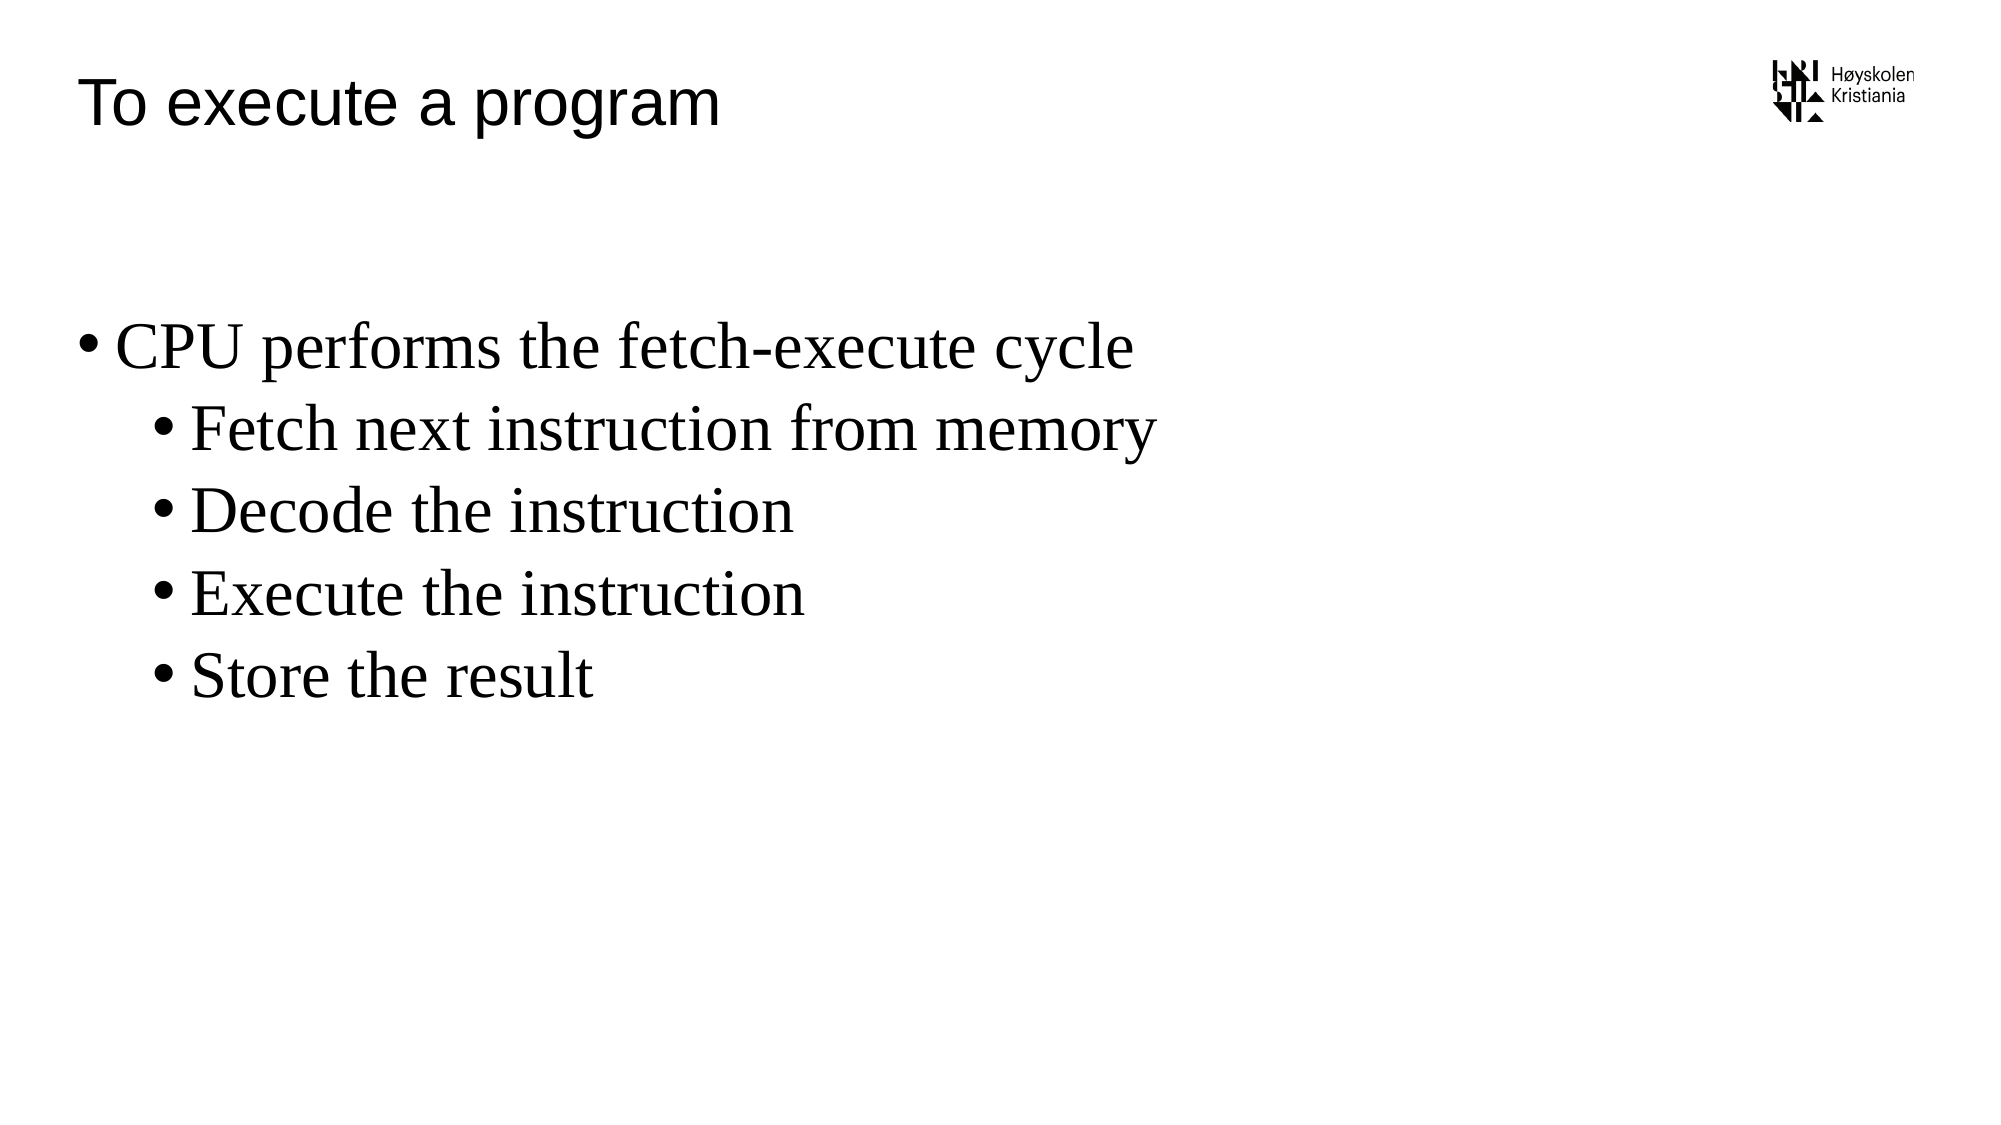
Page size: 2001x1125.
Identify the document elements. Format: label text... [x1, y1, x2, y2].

text_box To execute a program [62, 59, 1675, 277]
list CPU performs the fetch-execute cycle Fetch next instruction from memory Decode the instruction Execute the instruction Store the result [62, 303, 1319, 1057]
